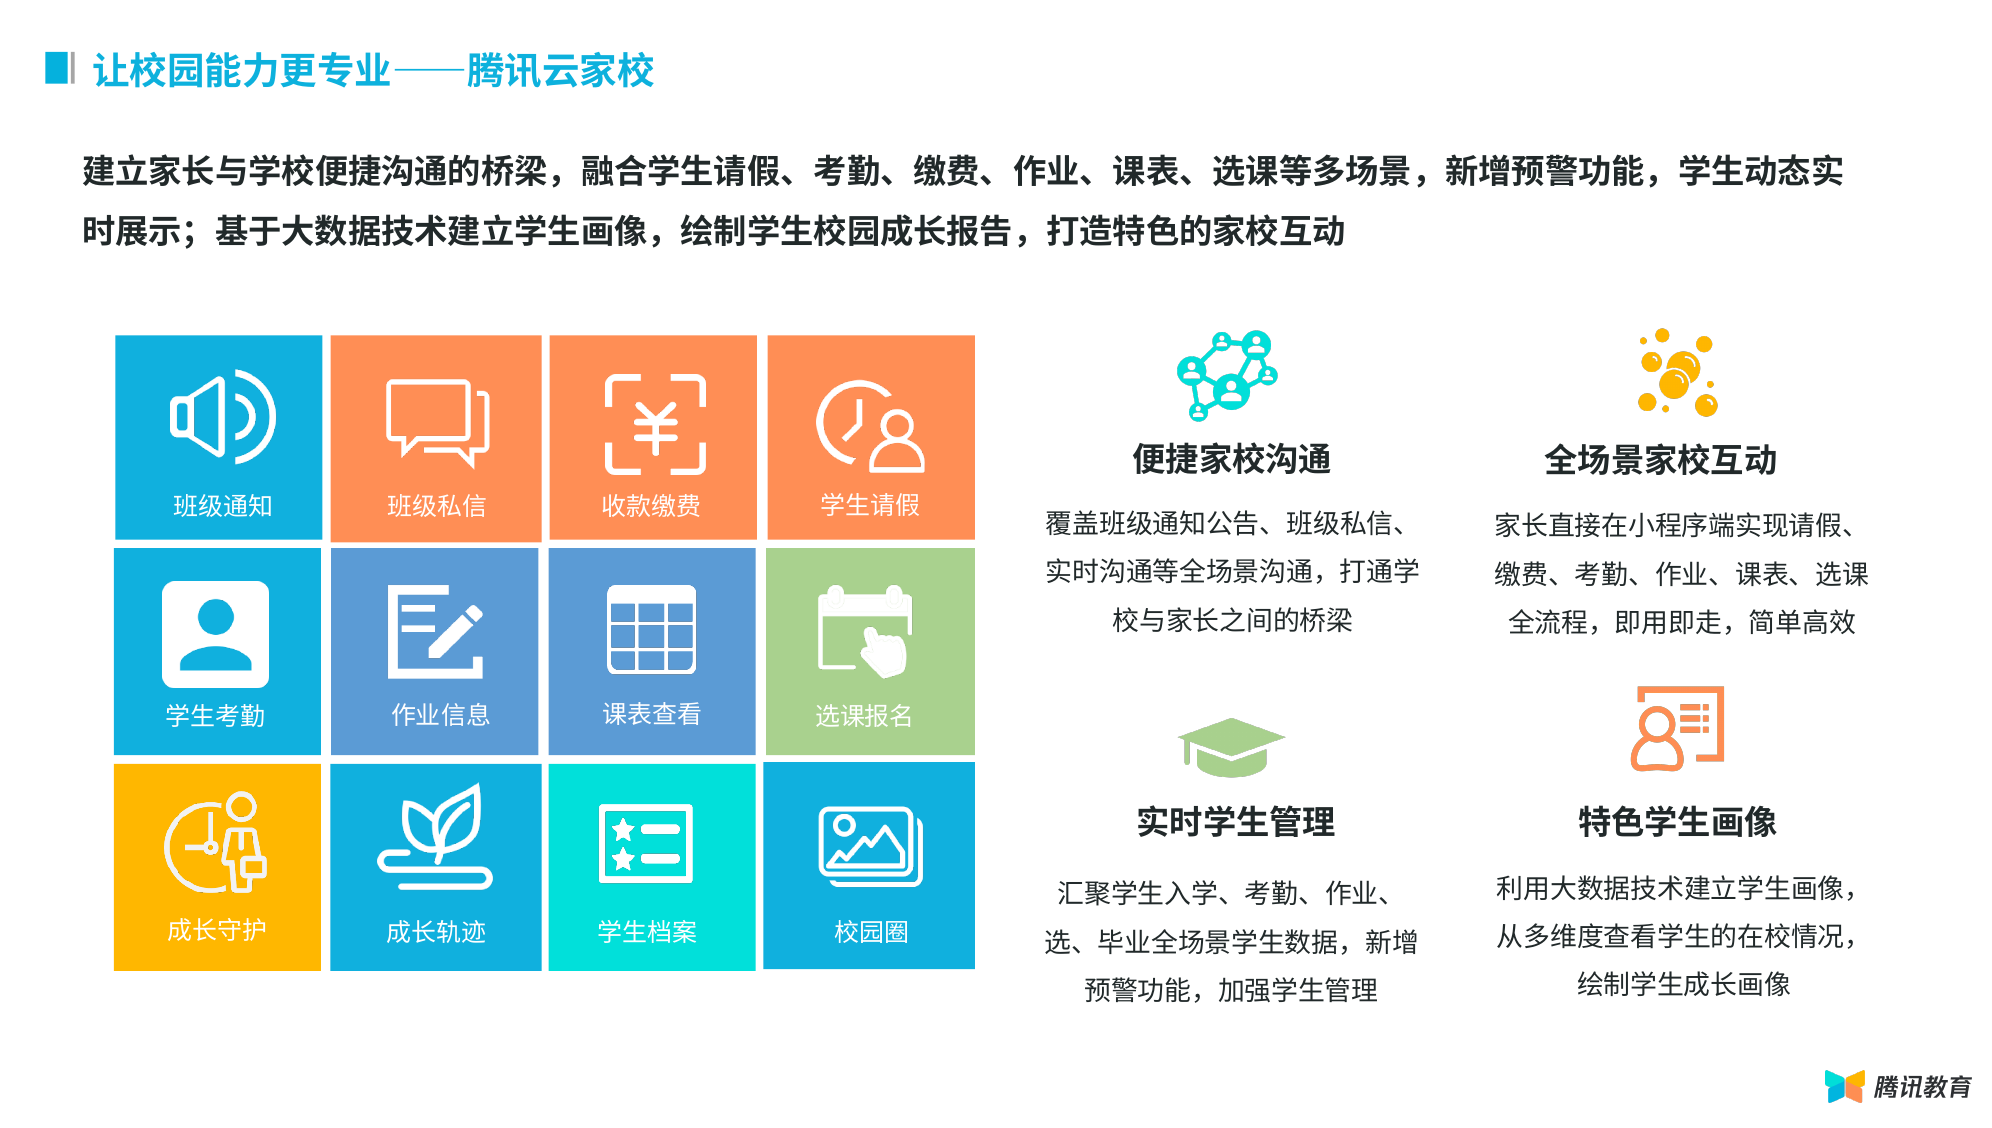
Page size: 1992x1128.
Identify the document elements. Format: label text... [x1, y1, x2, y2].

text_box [113, 335, 975, 972]
text_box [70, 51, 76, 85]
text_box 家长直接在小程序端实现请假、缴费、考勤、作业、课表、选课全流程，即用即走，简单高效 [1488, 492, 1875, 638]
picture [1624, 319, 1731, 426]
text_box 覆盖班级通知公告、班级私信、实时沟通等全场景沟通，打通学校与家长之间的桥梁 [1040, 490, 1427, 636]
picture [1825, 1070, 1972, 1103]
text_box 实时学生管理 [1136, 812, 1337, 842]
picture [1172, 688, 1291, 807]
picture [1170, 320, 1283, 433]
text_box 让校园能力更专业——腾讯云家校 [77, 44, 937, 92]
text_box 特色学生画像 [1578, 811, 1778, 842]
text_box [44, 51, 69, 85]
text_box 建立家长与学校便捷沟通的桥梁，融合学生请假、考勤、缴费、作业、课表、选课等多场景，新增预警功能，学生动态实时展示；基于大数据技术建立学生画像，绘制学生校园成长报告，打造特色的家校互动 [67, 122, 1882, 258]
text_box 汇聚学生入学、考勤、作业、选、毕业全场景学生数据，新增预警功能，加强学生管理 [1038, 860, 1425, 1006]
text_box 全场景家校互动 [1540, 450, 1783, 480]
picture [1624, 675, 1731, 782]
text_box 利用大数据技术建立学生画像，从多维度查看学生的在校情况，绘制学生成长画像 [1488, 855, 1880, 1001]
text_box 便捷家校沟通 [1124, 448, 1341, 478]
